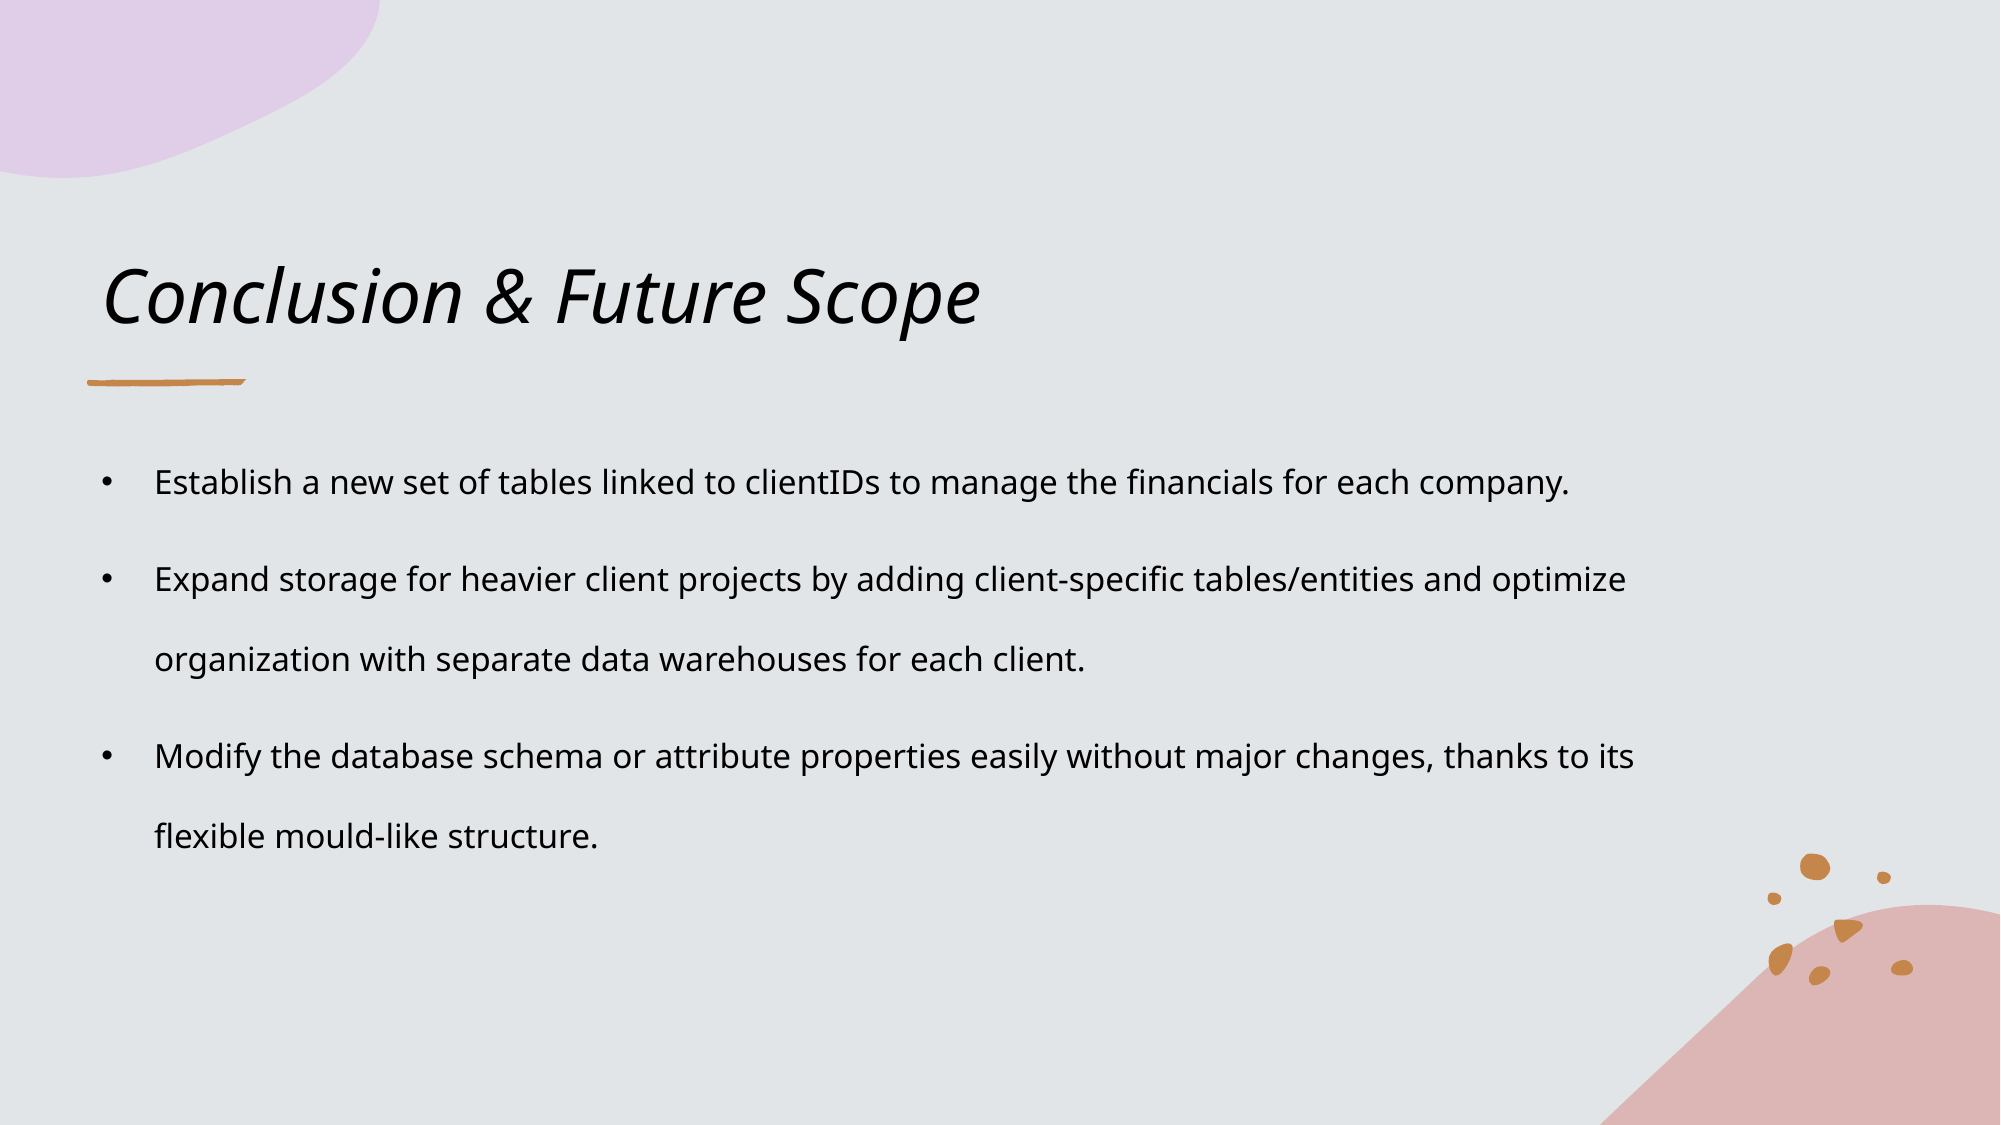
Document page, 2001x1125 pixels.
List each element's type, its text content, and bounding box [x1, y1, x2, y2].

list Establish a new set of tables linked to clientIDs to manage the financials for each company. Expand storage for heavier client projects by adding client-specific tables/entities and optimize organization with separate data warehouses for each client. Modify the database schema or attribute properties easily without major changes, thanks to its flexible mould-like structure. [86, 413, 1740, 1048]
title Conclusion & Future Scope [86, 129, 1740, 347]
